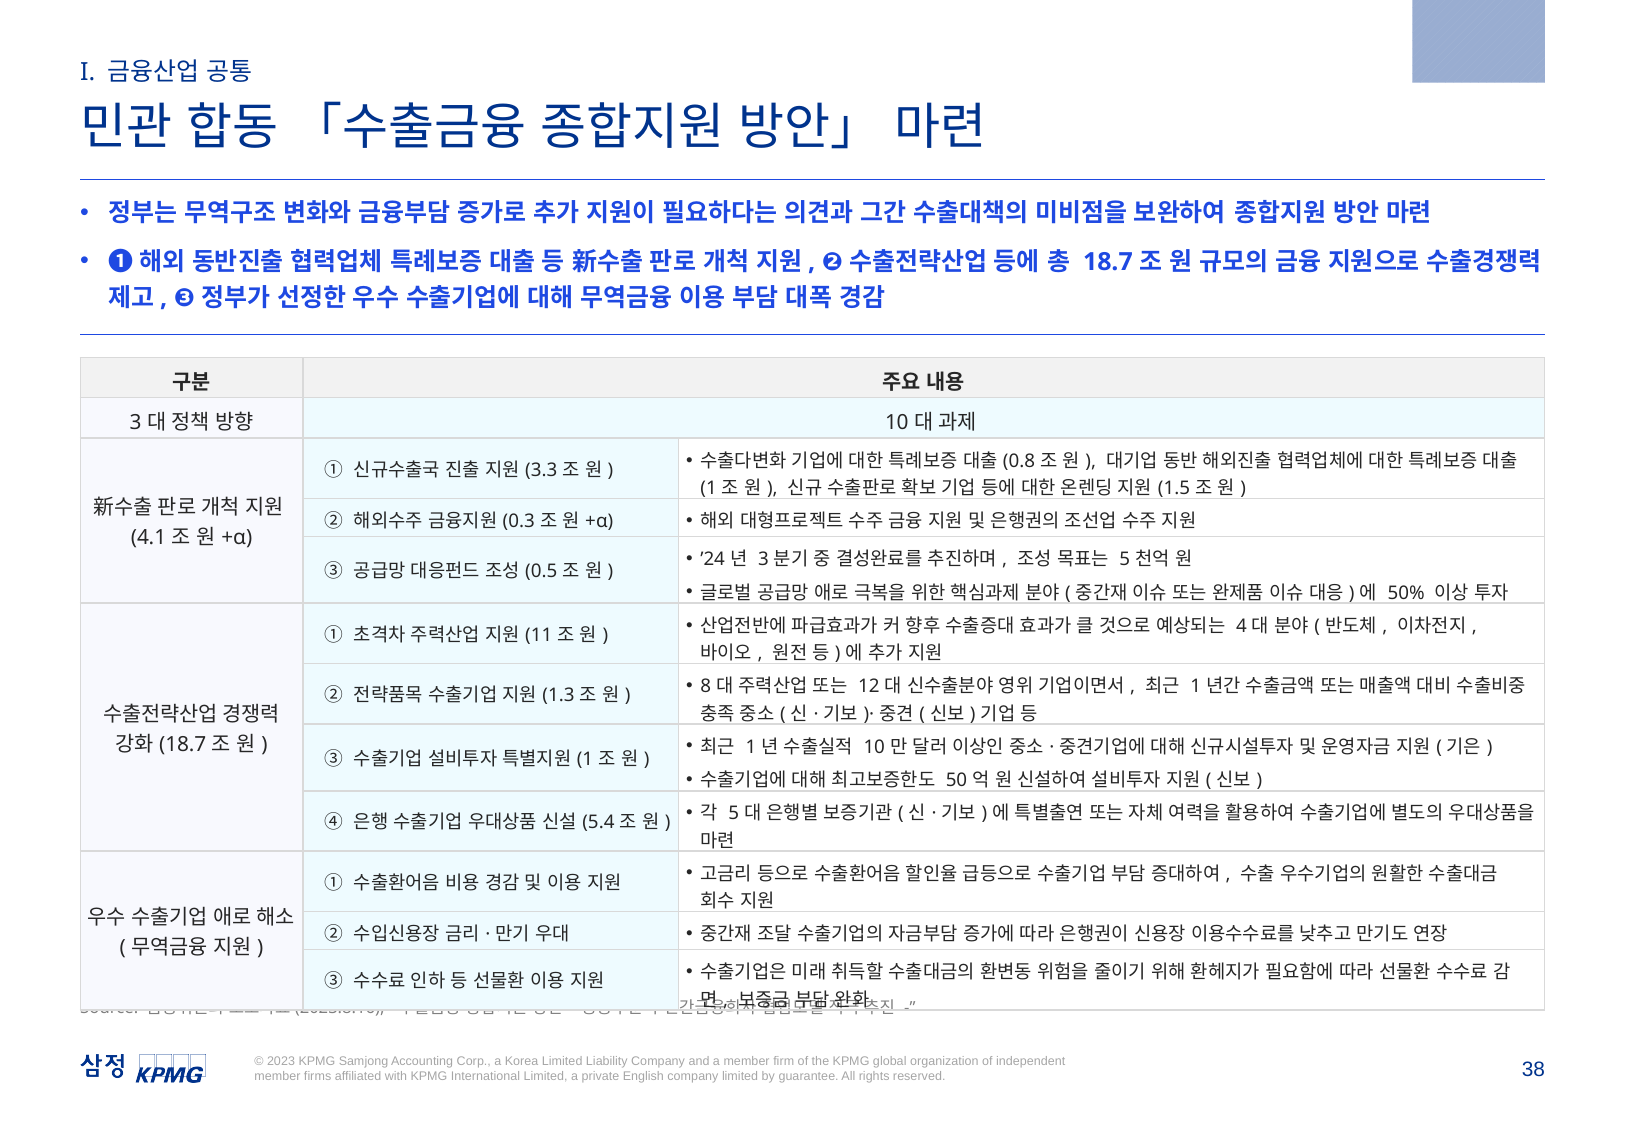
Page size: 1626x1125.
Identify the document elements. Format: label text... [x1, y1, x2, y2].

table_cell 3대 정책 방향 [81, 398, 302, 437]
text_box Source: 금융위원회 보도자료(2023.8.16), “수출금융 종합지원 방안 – 공공부문과 민간금융회사 협업모델 적극 추진 -” [80, 1011, 1545, 1018]
table_cell 해외 대형프로젝트 수주 금융 지원 및 은행권의 조선업 수주 지원 [679, 499, 1544, 536]
picture [80, 1054, 206, 1083]
text_box 2023.8.16 [1410, 0, 1547, 85]
table_cell ① 신규수출국 진출 지원(3.3조 원) [304, 439, 678, 498]
list I. 금융산업 공통 [80, 54, 1410, 85]
table_cell 우수 수출기업 애로 해소(무역금융 지원) [81, 852, 302, 1009]
table_cell 중간재 조달 수출기업의 자금부담 증가에 따라 은행권이 신용장 이용수수료를 낮추고 만기도 연장 [679, 912, 1544, 949]
table_cell ④ 은행 수출기업 우대상품 신설(5.4조 원) [304, 792, 678, 850]
table_cell ③ 공급망 대응펀드 조성(0.5조 원) [304, 537, 678, 602]
table_cell ③ 수출기업 설비투자 특별지원(1조 원) [304, 725, 678, 790]
table_cell 수출다변화 기업에 대한 특례보증 대출(0.8조 원), 대기업 동반 해외진출 협력업체에 대한 특례보증 대출(1조 원), 신규 수출판로 확보 기업 등에 대한 온렌딩 지원(1.5조 원) [679, 439, 1544, 498]
table_cell ② 해외수주 금융지원(0.3조 원+α) [304, 499, 678, 536]
table_cell ② 전략품목 수출기업 지원(1.3조 원) [304, 664, 678, 723]
table_cell ② 수입신용장 금리·만기 우대 [304, 912, 678, 949]
table_cell 新수출 판로 개척 지원(4.1조 원+α) [81, 439, 302, 602]
table_cell 산업전반에 파급효과가 커 향후 수출증대 효과가 클 것으로 예상되는 4대 분야(반도체, 이차전지, 바이오, 원전 등)에 추가 지원 [679, 604, 1544, 663]
table_cell 수출기업은 미래 취득할 수출대금의 환변동 위험을 줄이기 위해 환헤지가 필요함에 따라 선물환 수수료 감면, 보증금 부담 완화 [679, 950, 1544, 1009]
table_cell 10대 과제 [304, 398, 1544, 437]
table_cell 수출전략산업 경쟁력 강화(18.7조 원) [81, 604, 302, 850]
table_cell ① 수출환어음 비용 경감 및 이용 지원 [304, 852, 678, 911]
table_cell 8대 주력산업 또는 12대 신수출분야 영위 기업이면서, 최근 1년간 수출금액 또는 매출액 대비 수출비중 충족 중소(신·기보)·중견(신보)기업 등 [679, 664, 1544, 723]
table_cell ③ 수수료 인하 등 선물환 이용 지원 [304, 950, 678, 1009]
list 민관 합동 「수출금융 종합지원 방안」 마련 [80, 101, 1545, 155]
table_cell 각 5대 은행별 보증기관(신·기보)에 특별출연 또는 자체 여력을 활용하여 수출기업에 별도의 우대상품을 마련 [679, 792, 1544, 850]
list 정부는 무역구조 변화와 금융부담 증가로 추가 지원이 필요하다는 의견과 그간 수출대책의 미비점을 보완하여 종합지원 방안 마련 ❶해외 동반진출 협력업체 특례보증 대출 등 新수출 판로 개척 지원, ❷수출전략산업 등에 총 18.7조 원 규모의 금융 지원으로 수출경쟁력 제고, ❸정부가 선정한 우수 수출기업에 대해 무역금융 이용 부담 대폭 경감 [80, 190, 1545, 333]
table_cell 고금리 등으로 수출환어음 할인율 급등으로 수출기업 부담 증대하여, 수출 우수기업의 원활한 수출대금 회수 지원 [679, 852, 1544, 911]
table_cell ① 초격차 주력산업 지원(11조 원) [304, 604, 678, 663]
table_header 주요 내용 [304, 358, 1544, 397]
table_header 구분 [81, 358, 302, 397]
table_cell ’24년 3분기 중 결성완료를 추진하며, 조성 목표는 5천억 원 글로벌 공급망 애로 극복을 위한 핵심과제 분야(중간재 이슈 또는 완제품 이슈 대응)에 50% 이상 투자 [679, 537, 1544, 602]
table_cell 최근 1년 수출실적 10만 달러 이상인 중소·중견기업에 대해 신규시설투자 및 운영자금 지원(기은) 수출기업에 대해 최고보증한도 50억 원 신설하여 설비투자 지원(신보) [679, 725, 1544, 790]
